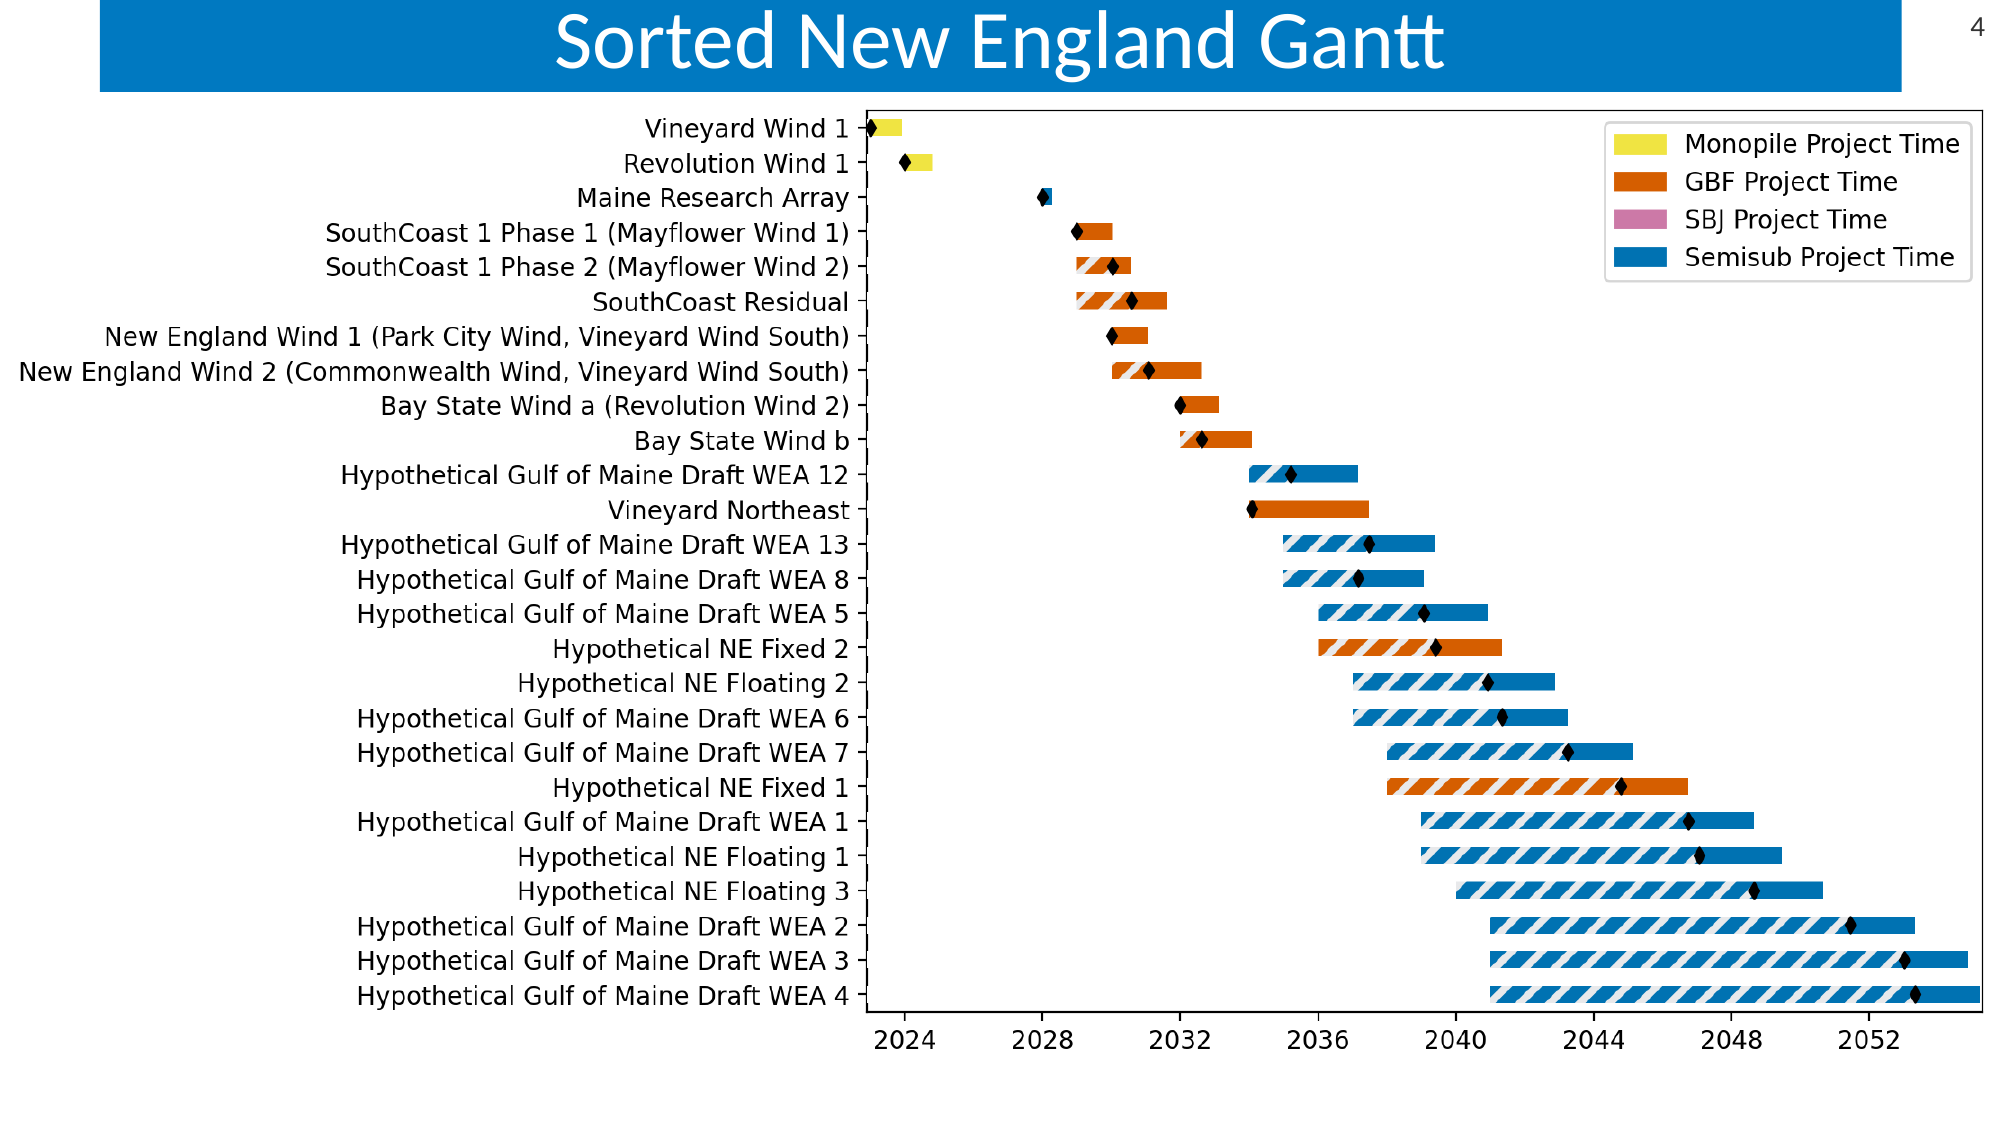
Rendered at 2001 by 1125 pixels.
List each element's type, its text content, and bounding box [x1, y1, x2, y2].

title Sorted New England Gantt [99, 0, 1902, 90]
picture [0, 92, 2000, 1072]
